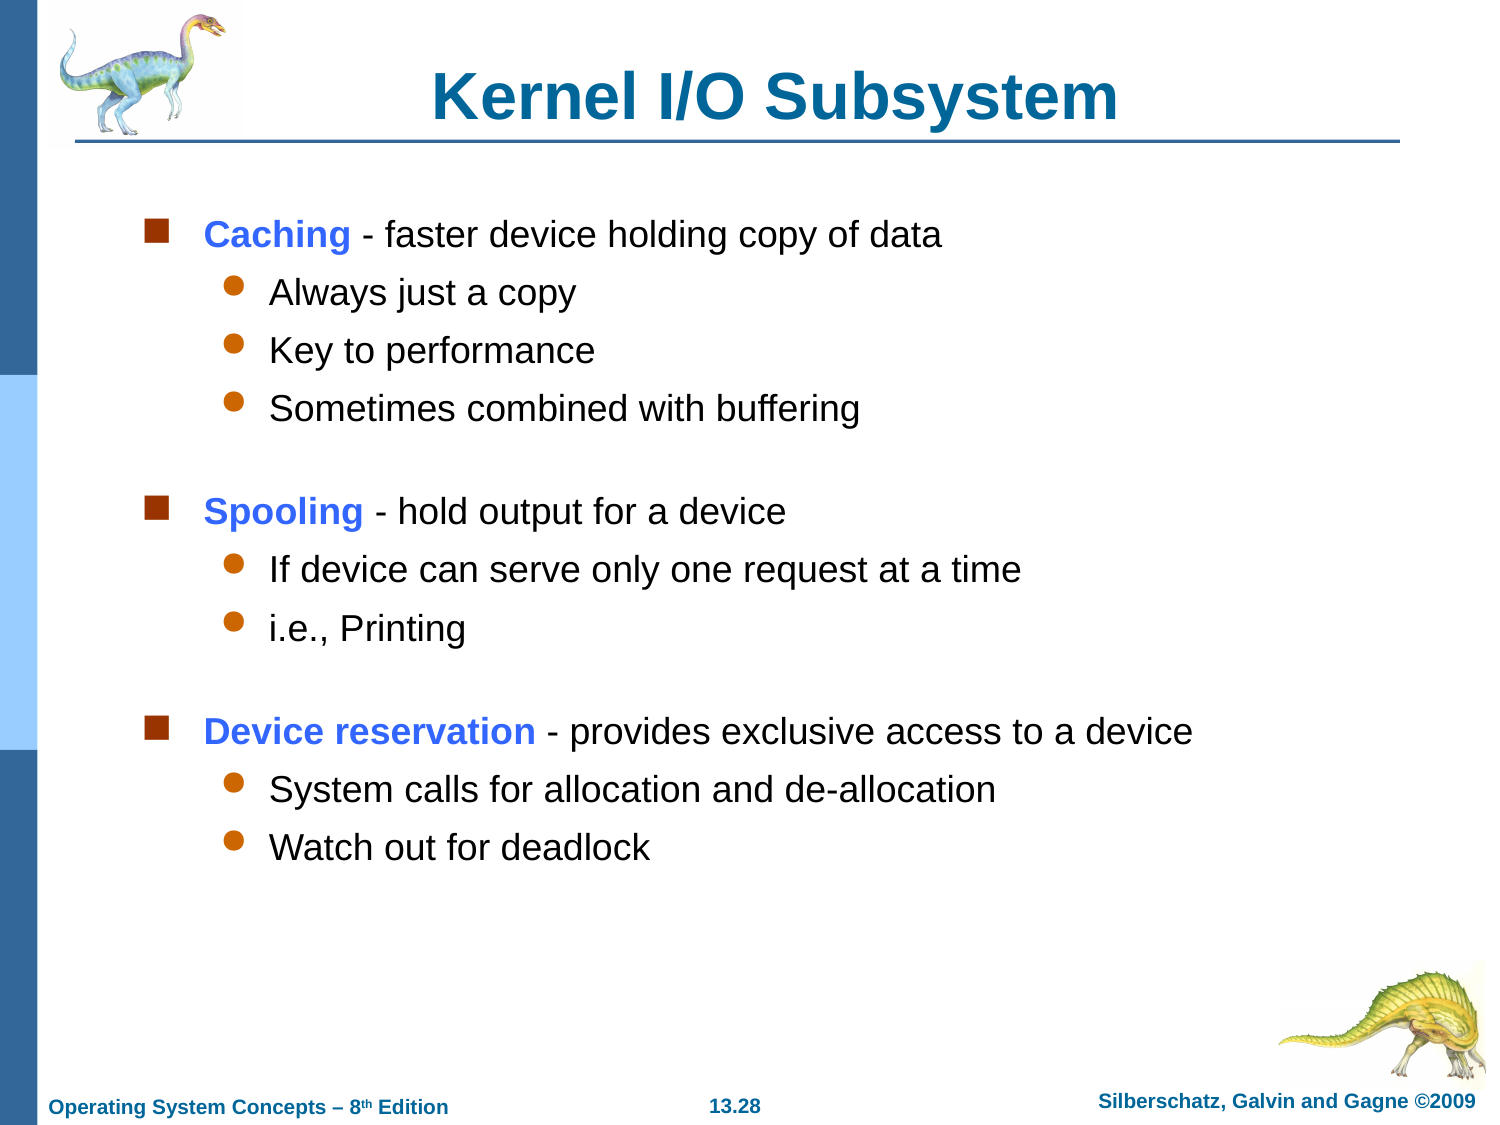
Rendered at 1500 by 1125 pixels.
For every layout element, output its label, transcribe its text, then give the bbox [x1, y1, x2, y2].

picture [1415, 1093, 1423, 1098]
picture [46, 0, 244, 149]
picture [1275, 959, 1486, 1090]
list Caching - faster device holding copy of data Always just a copy Key to performance Sometimes combined with buffering Spooling - hold output for a device If device can serve only one request at a time i.e., Printing Device reservation - provides exclusive access to a device System calls for allocation and de-allocation Watch out for deadlock [132, 202, 1483, 946]
title Kernel I/O Subsystem [127, 45, 1426, 141]
